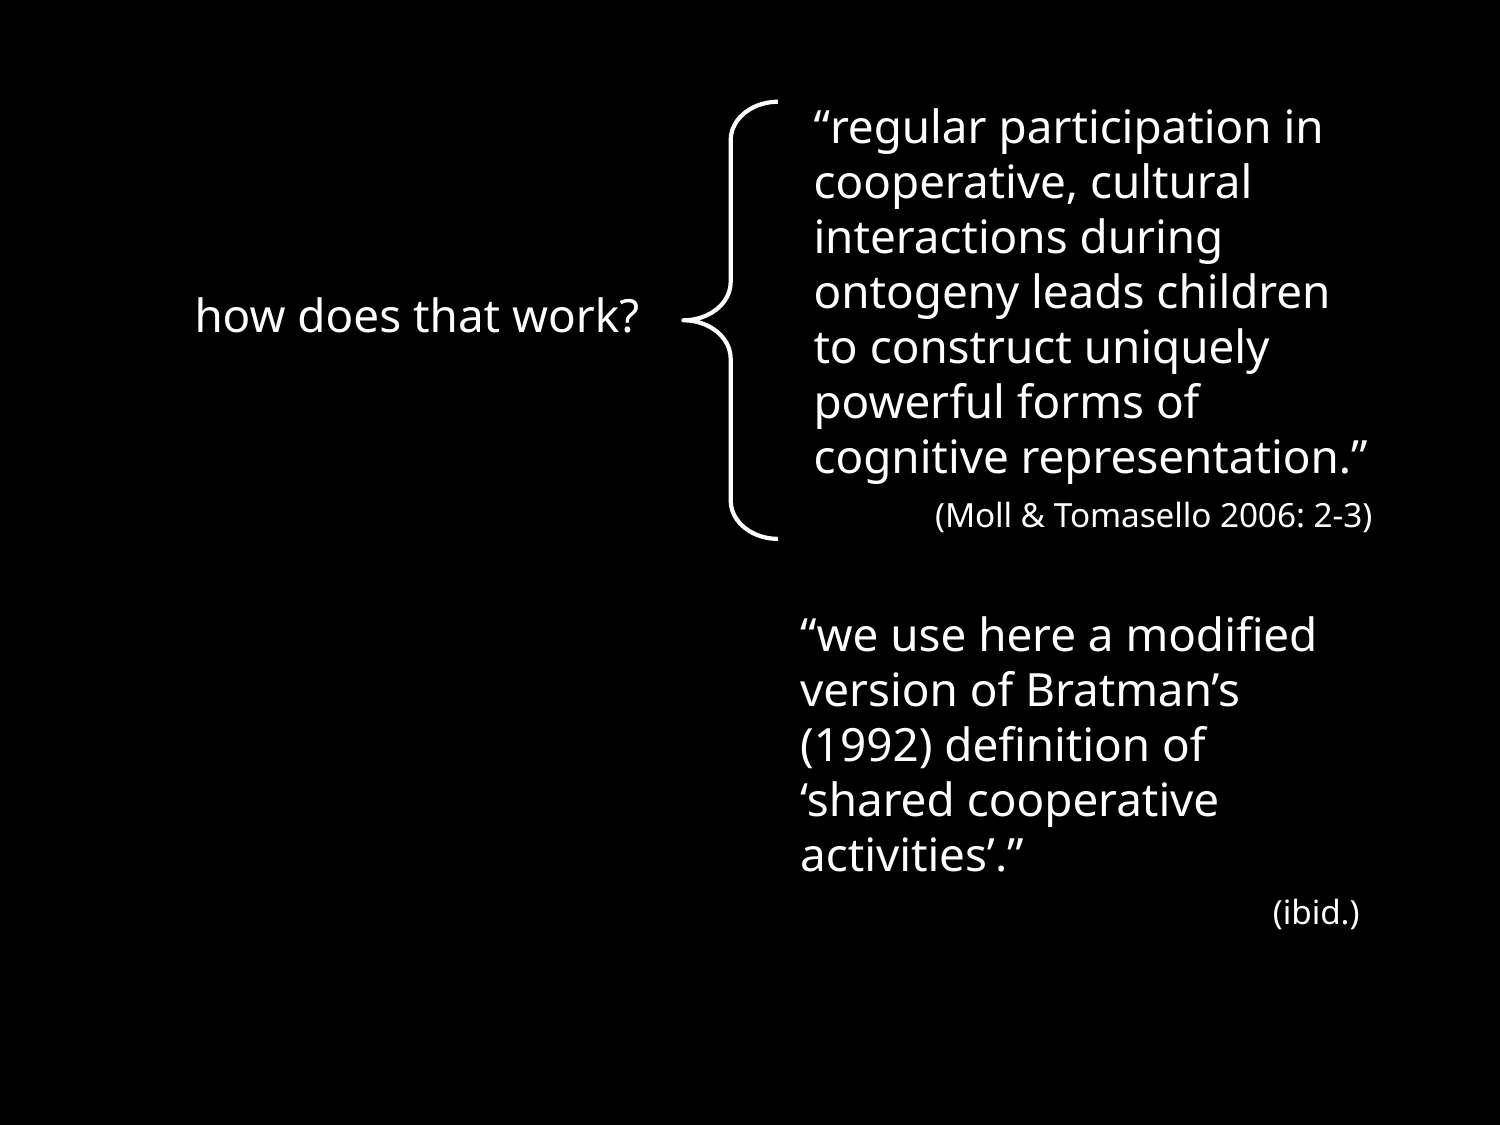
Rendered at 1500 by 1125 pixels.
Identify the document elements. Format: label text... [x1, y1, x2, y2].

text_box “we use here a modified version of Bratman’s (1992) definition of ‘shared cooperative activities’.” (ibid.) [785, 597, 1375, 939]
text_box [683, 101, 778, 539]
text_box “regular participation in cooperative, cultural interactions during ontogeny leads children to construct uniquely powerful forms of cognitive representation.” (Moll & Tomasello 2006: 2-3) [798, 90, 1388, 542]
text_box how does that work? [64, 279, 654, 349]
